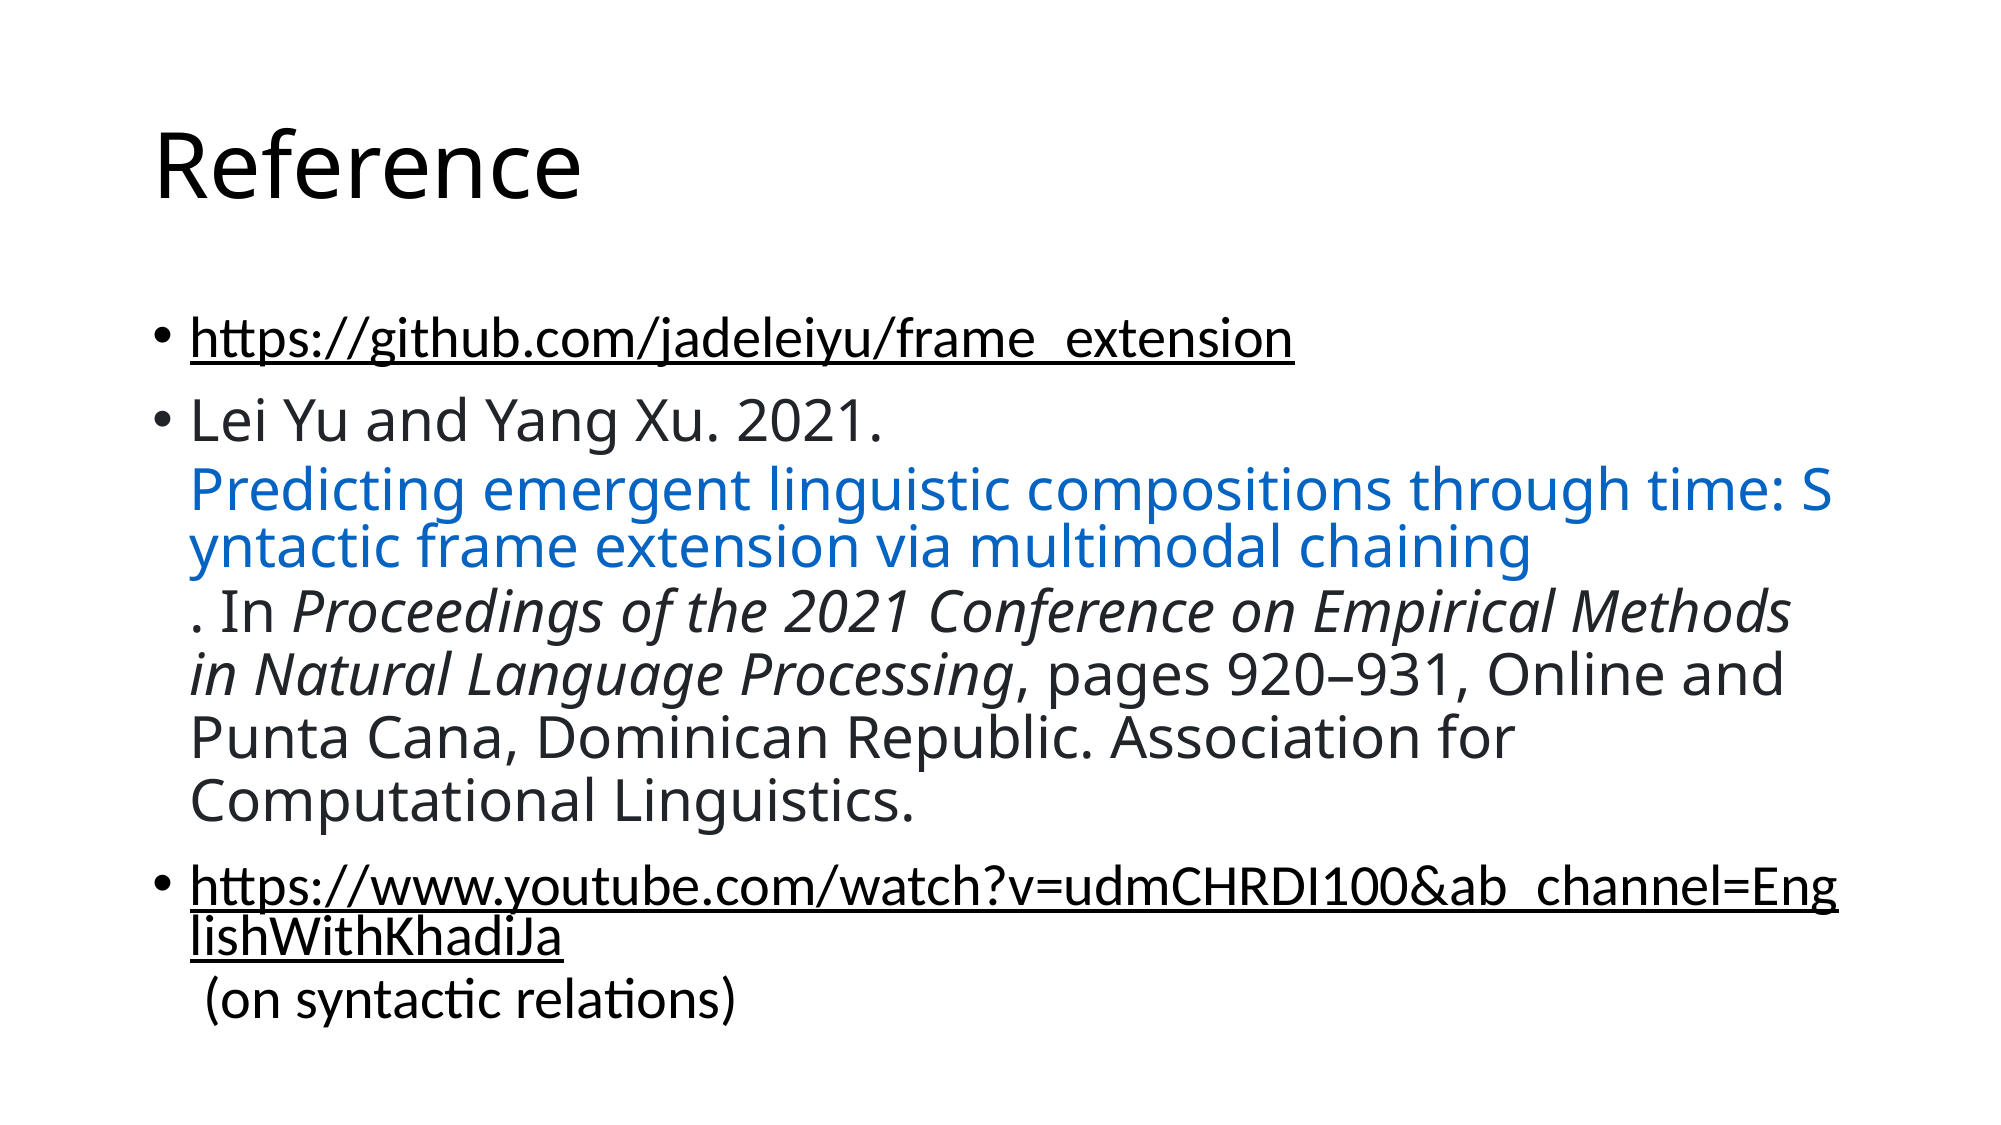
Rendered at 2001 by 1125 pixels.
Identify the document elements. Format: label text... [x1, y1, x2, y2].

list https://github.com/jadeleiyu/frame_extension Lei Yu and Yang Xu. 2021. Predicting emergent linguistic compositions through time: Syntactic frame extension via multimodal chaining. In Proceedings of the 2021 Conference on Empirical Methods in Natural Language Processing, pages 920–931, Online and Punta Cana, Dominican Republic. Association for Computational Linguistics. https://www.youtube.com/watch?v=udmCHRDI100&ab_channel=EnglishWithKhadiJa (on syntactic relations) [137, 299, 1863, 1014]
title Reference [137, 59, 1863, 278]
